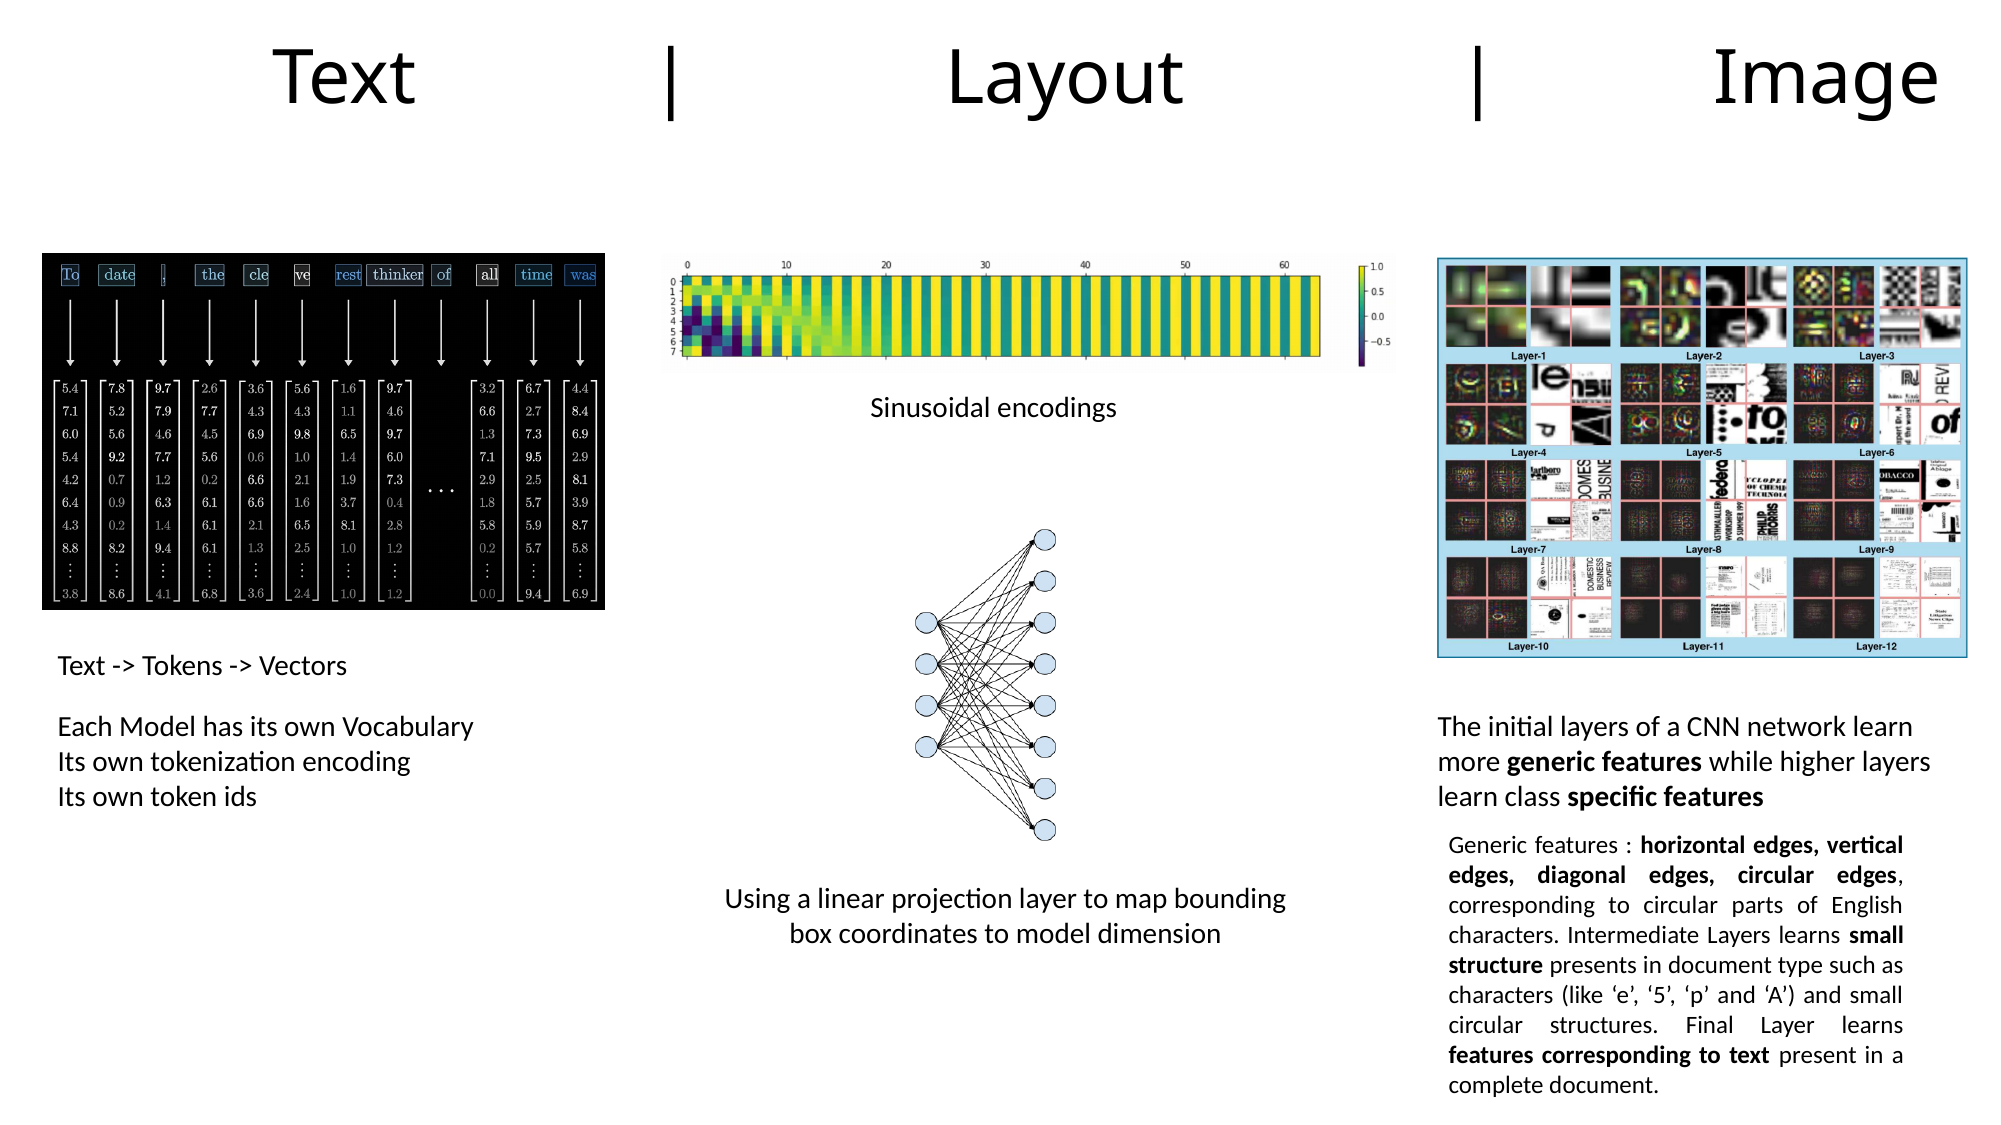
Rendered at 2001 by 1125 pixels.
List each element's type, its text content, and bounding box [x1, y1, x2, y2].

text_box Using a linear projection layer to map bounding box coordinates to model dimension [698, 871, 1313, 957]
picture [661, 253, 1396, 373]
text_box Generic features : horizontal edges, vertical edges, diagonal edges, circular edges, corresponding to circular parts of English characters. Intermediate Layers learns small structure presents in document type such as characters (like ‘e’, ‘5’, ‘p’ and ‘A’) and small circular structures. Final Layer learns features corresponding to text present in a complete document. [1433, 821, 1919, 1106]
picture [1433, 253, 1969, 659]
picture [905, 511, 1070, 862]
title Text | Layout | Image [42, 30, 1969, 129]
text_box The initial layers of a CNN network learn more generic features while higher layers learn class specific features [1422, 699, 1958, 820]
text_box Sinusoidal encodings [803, 381, 1185, 431]
picture [42, 253, 605, 610]
text_box Text -> Tokens -> Vectors [42, 638, 666, 689]
text_box Each Model has its own Vocabulary Its own tokenization encoding Its own token ids [42, 699, 666, 820]
